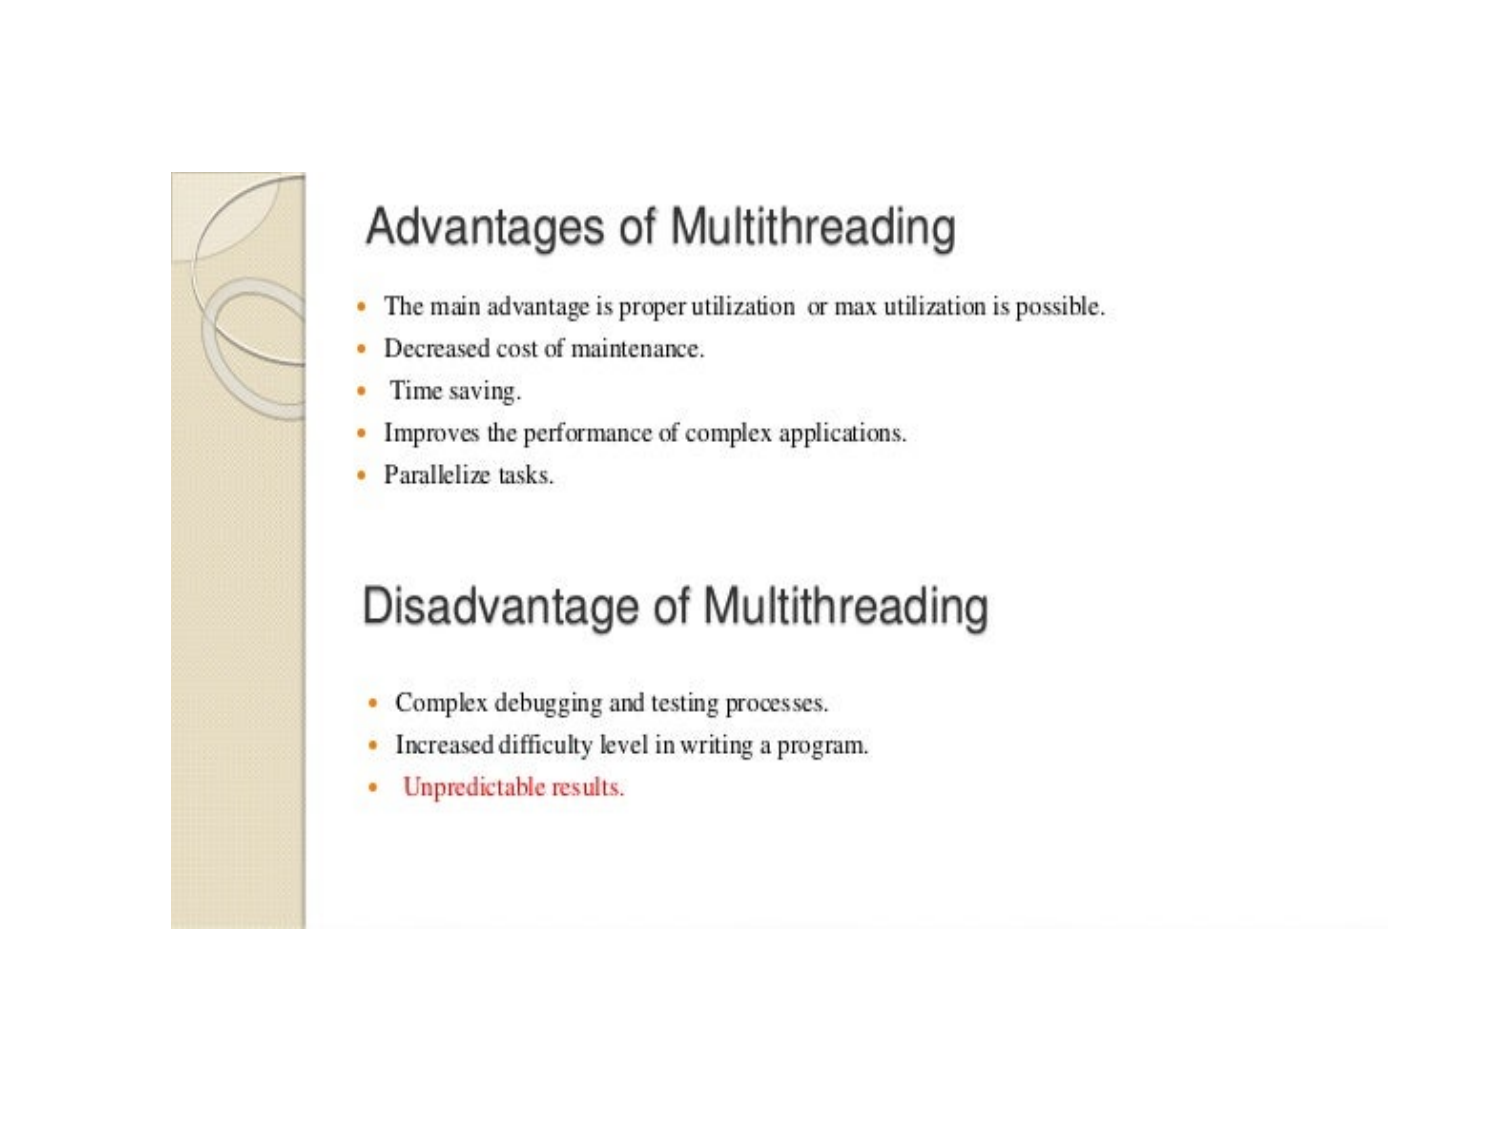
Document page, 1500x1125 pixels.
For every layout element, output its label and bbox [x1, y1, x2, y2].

picture [170, 172, 1389, 929]
